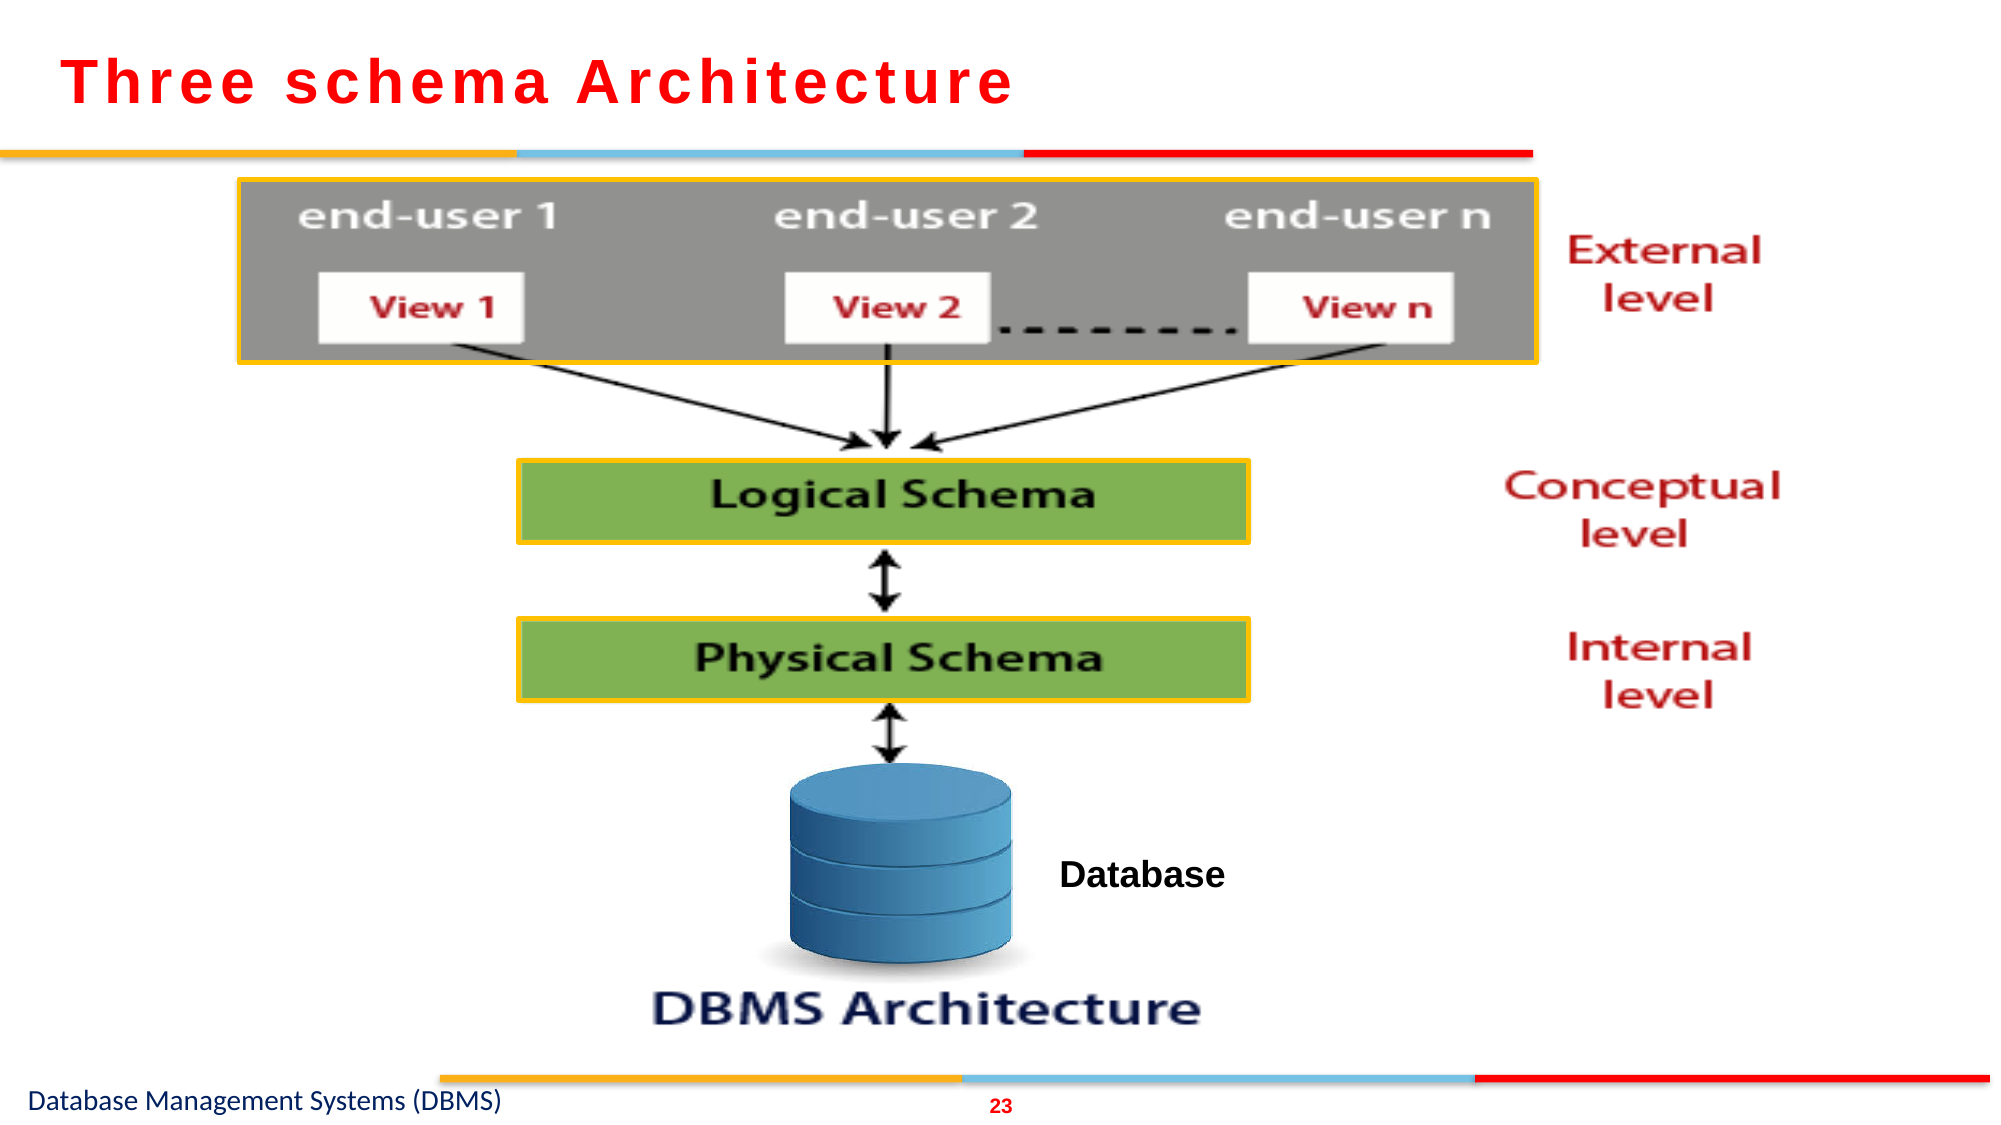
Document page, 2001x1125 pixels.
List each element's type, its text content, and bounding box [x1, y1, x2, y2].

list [203, 179, 1794, 1036]
picture [755, 762, 1035, 984]
list Three schema Architecture [60, 15, 1490, 143]
